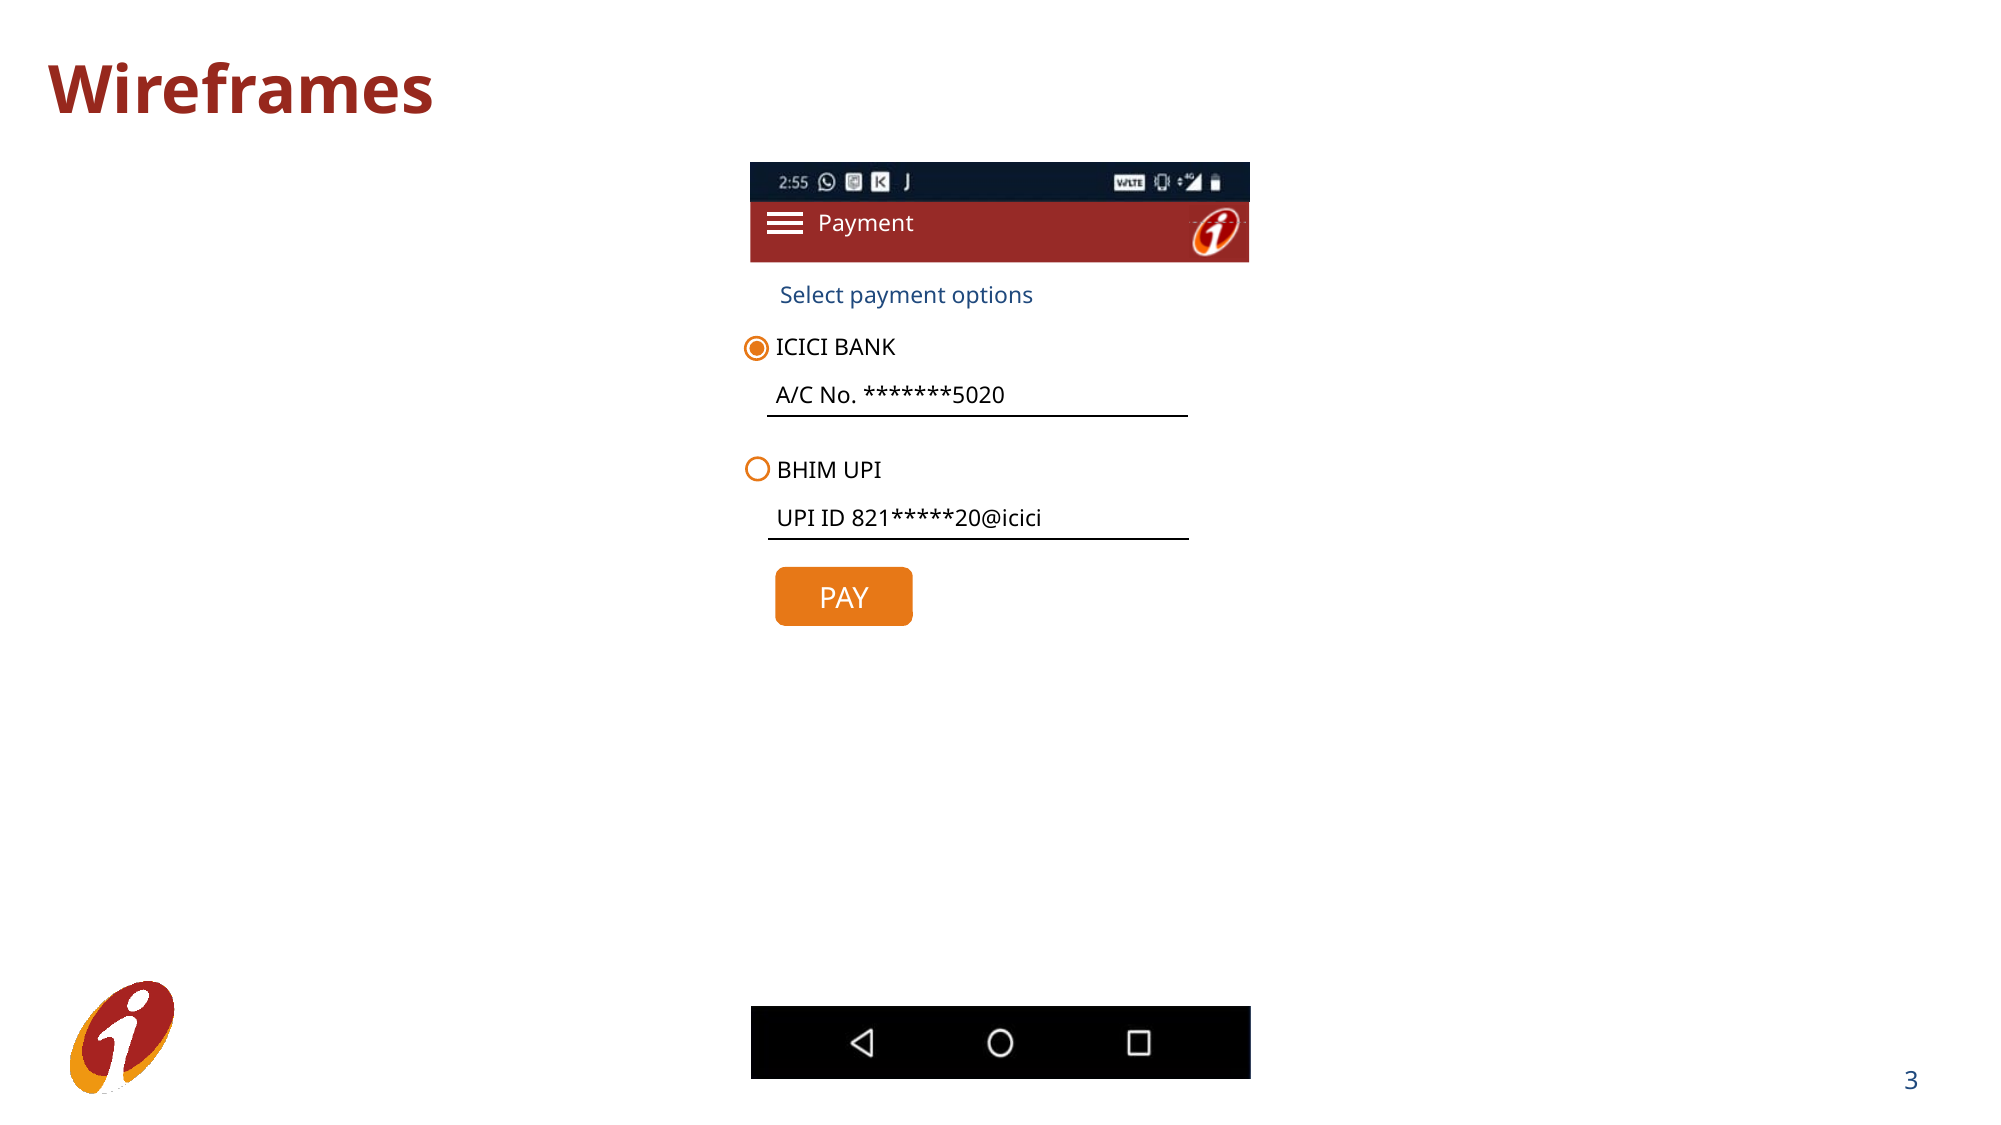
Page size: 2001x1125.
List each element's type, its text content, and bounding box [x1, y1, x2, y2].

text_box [750, 162, 1251, 1079]
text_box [744, 336, 768, 360]
picture [62, 974, 181, 1100]
slide_number 3 [1833, 1050, 1934, 1111]
list Wireframes [33, 38, 1951, 163]
picture [1189, 205, 1246, 259]
